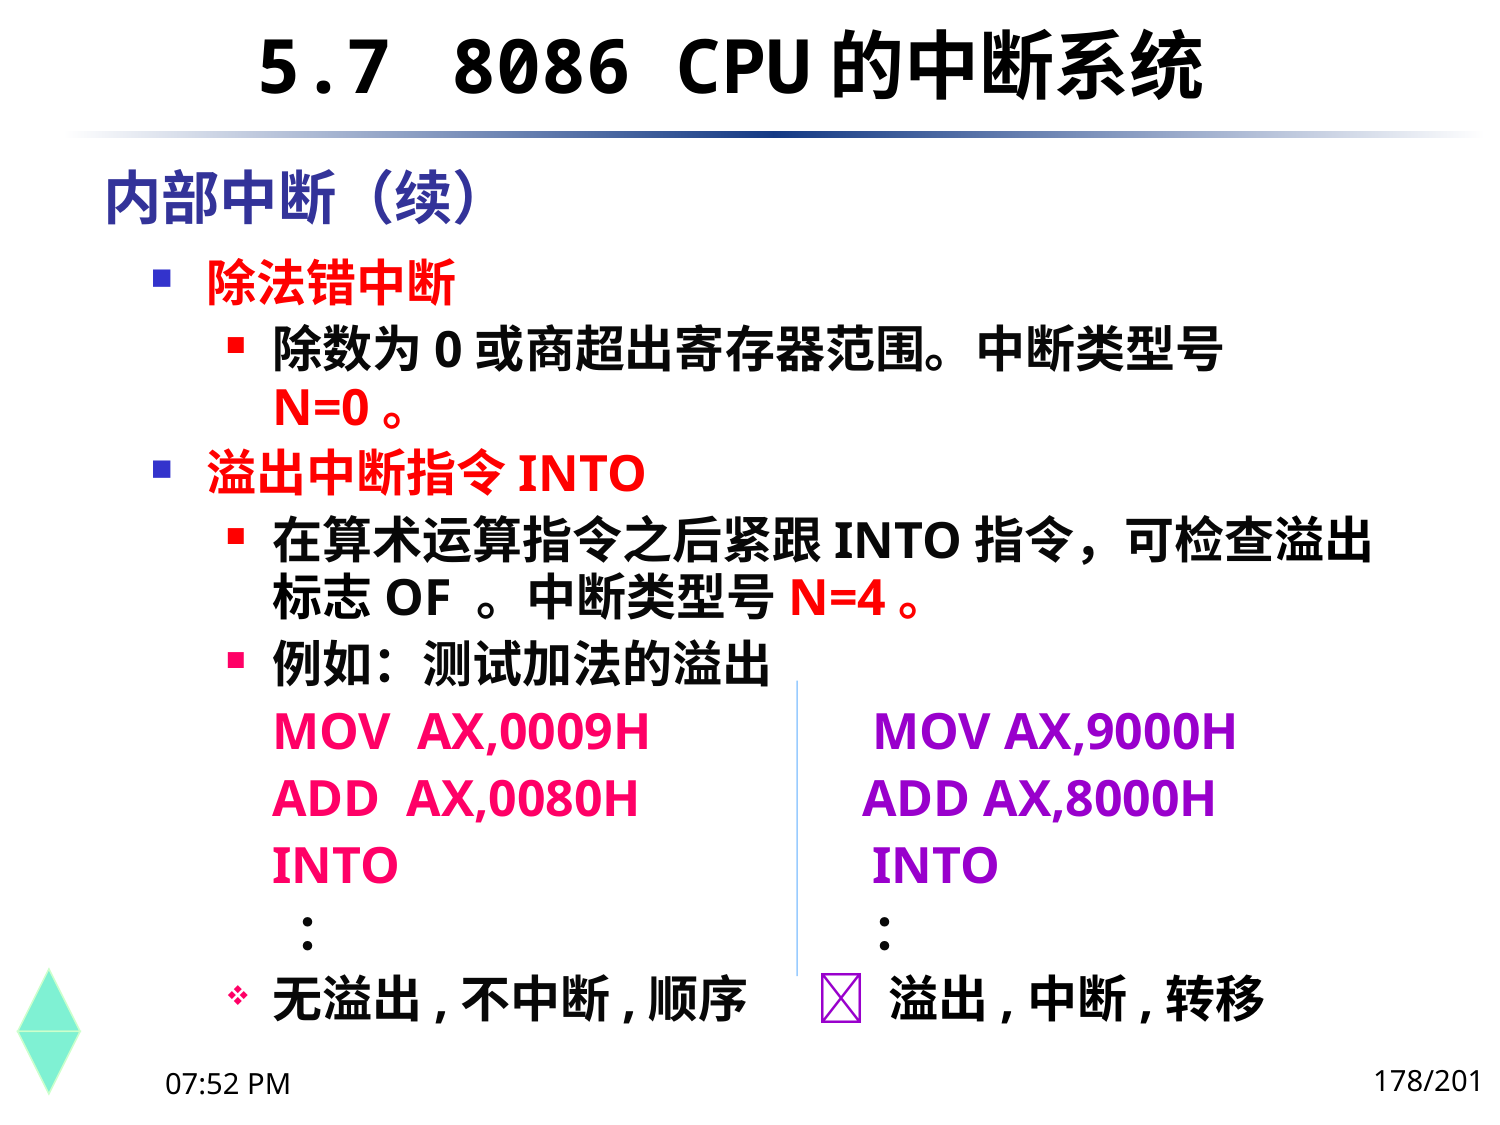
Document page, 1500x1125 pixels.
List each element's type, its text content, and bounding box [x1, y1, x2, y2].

title 内部中断（续） [88, 95, 620, 298]
text_box 5.7 8086 CPU的中断系统 [241, 18, 1258, 110]
slide_number 178/201 [1186, 1034, 1500, 1111]
list 除法错中断 除数为0或商超出寄存器范围。中断类型号N=0。 溢出中断指令INTO 在算术运算指令之后紧跟INTO指令，可检查溢出标志OF 。中断类型号N=4。 例如：测试加法的溢出 MOV AX,0009H MOV AX,9000H ADD AX,0080H ADD AX,8000H INTO INTO ： ： 无溢出,不中断,顺序  溢出,中断,转移 [135, 247, 1411, 1037]
slide_number 下午8时26分 [149, 1037, 463, 1113]
